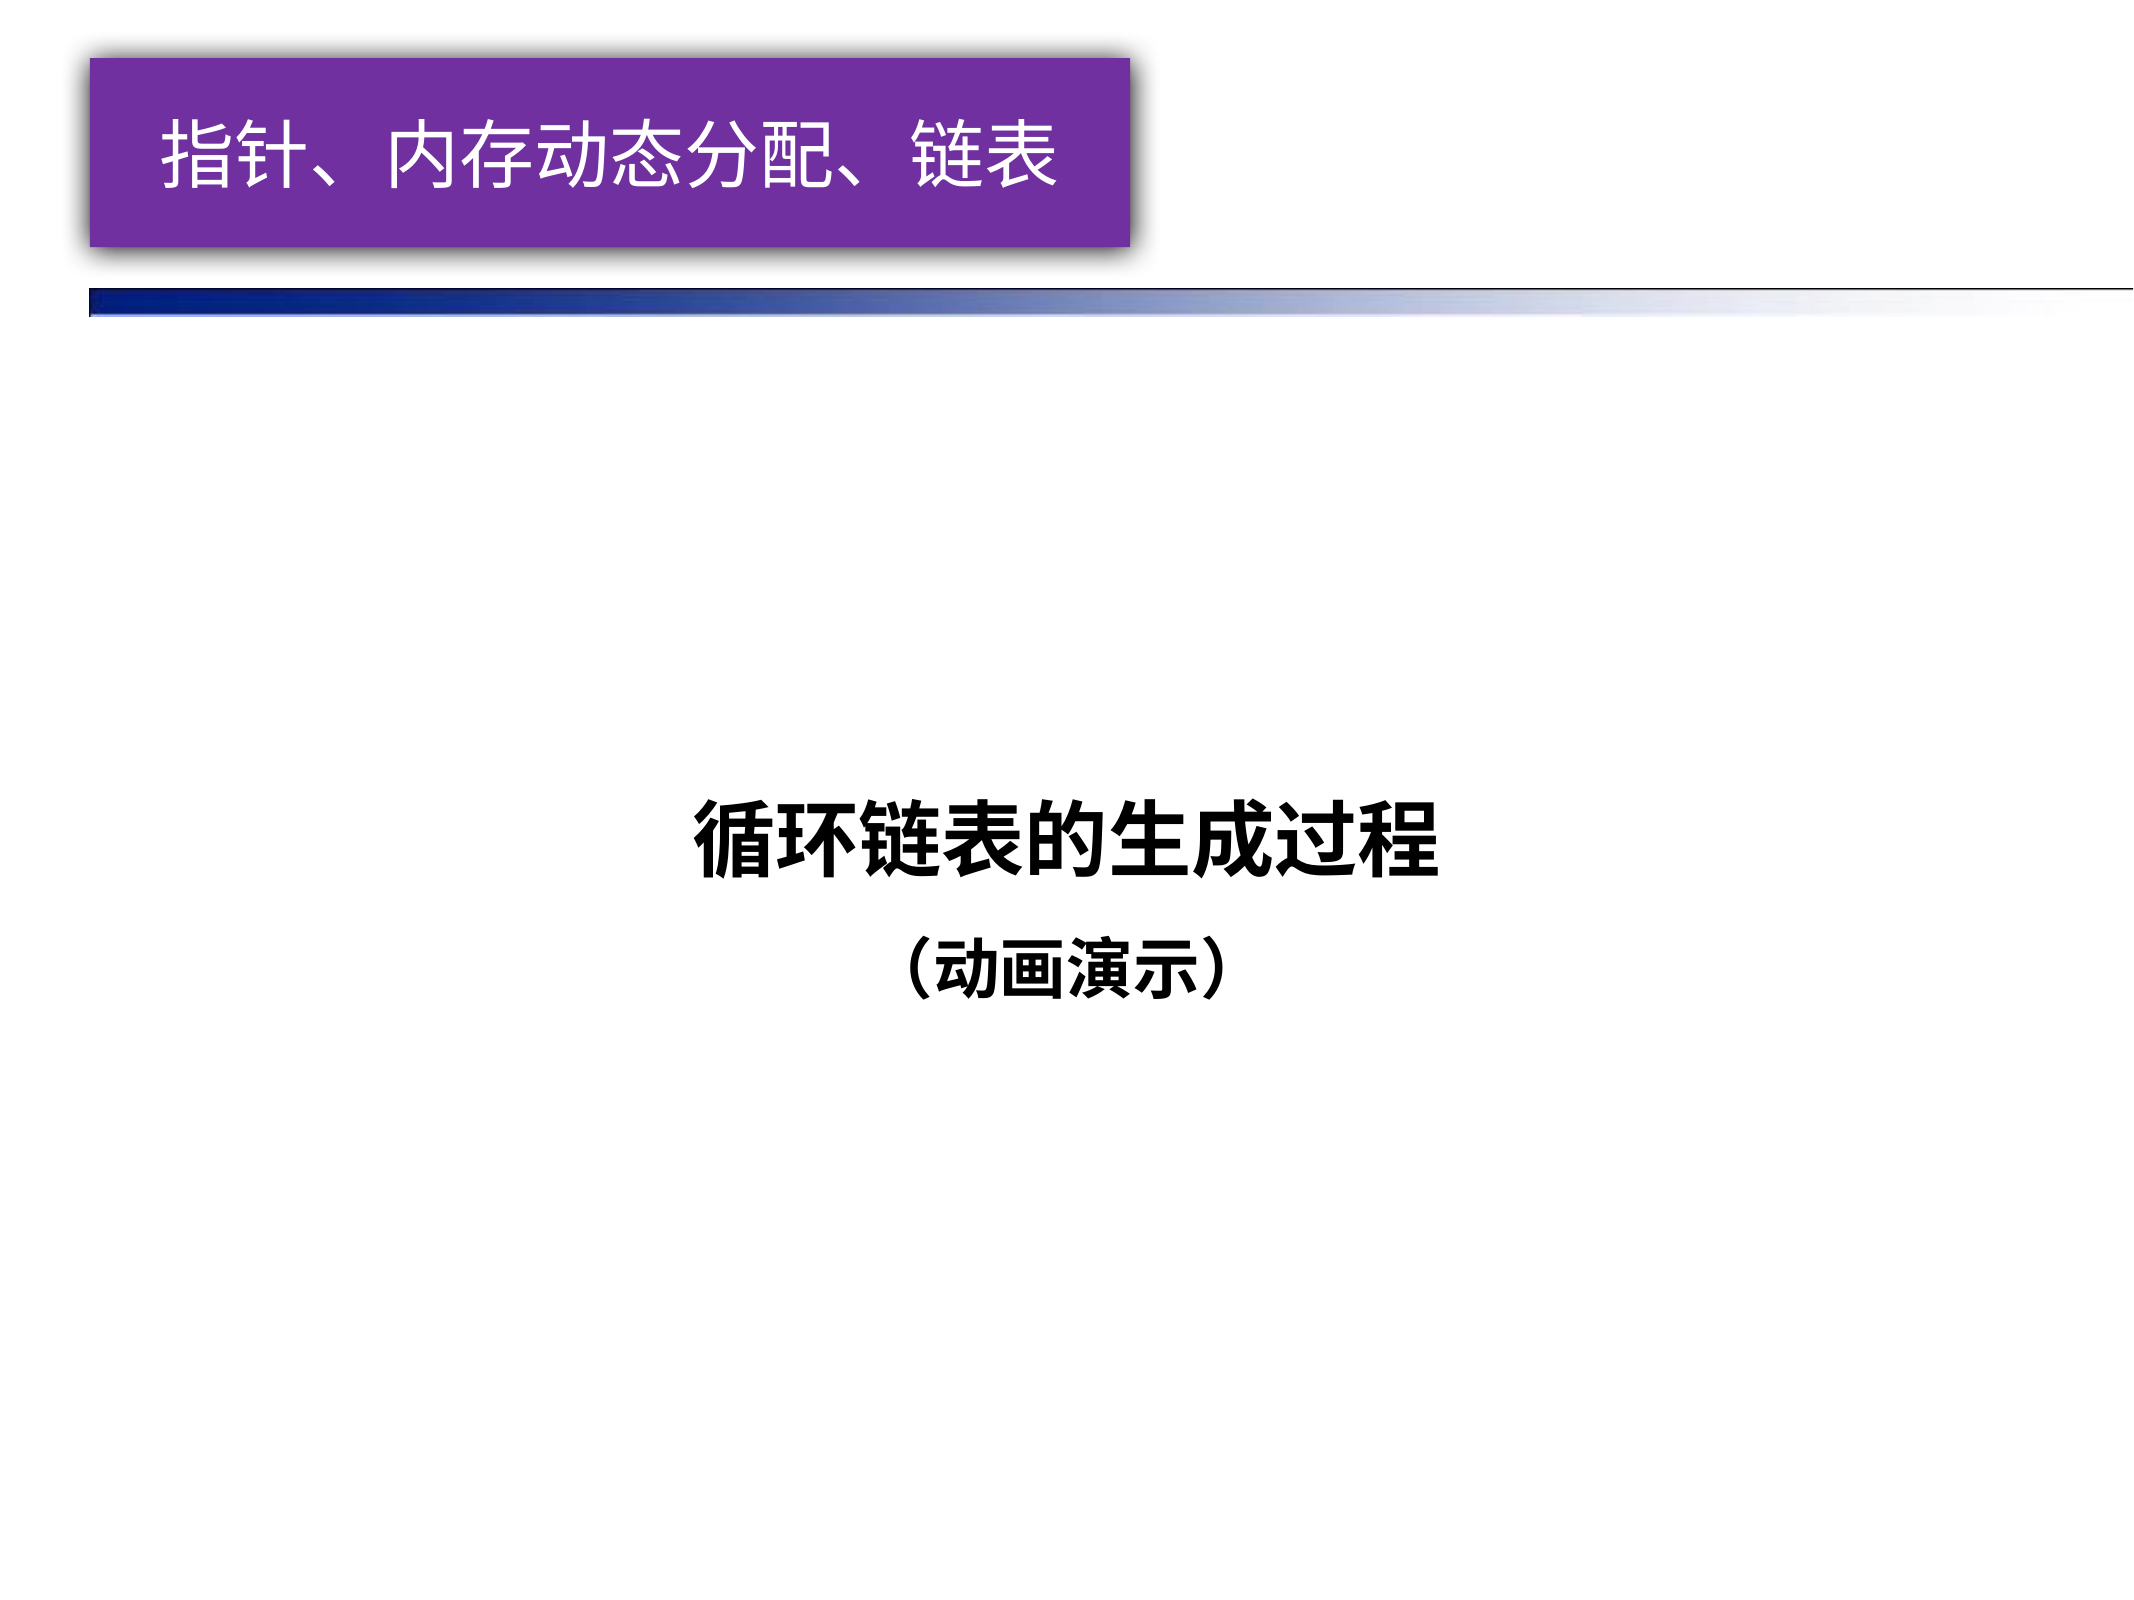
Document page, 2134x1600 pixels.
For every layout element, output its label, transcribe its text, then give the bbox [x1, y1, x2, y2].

picture [89, 288, 2134, 317]
text_box 循环链表的生成过程 （动画演示） [683, 728, 1450, 1015]
title 指针、内存动态分配、链表 [89, 57, 1131, 248]
